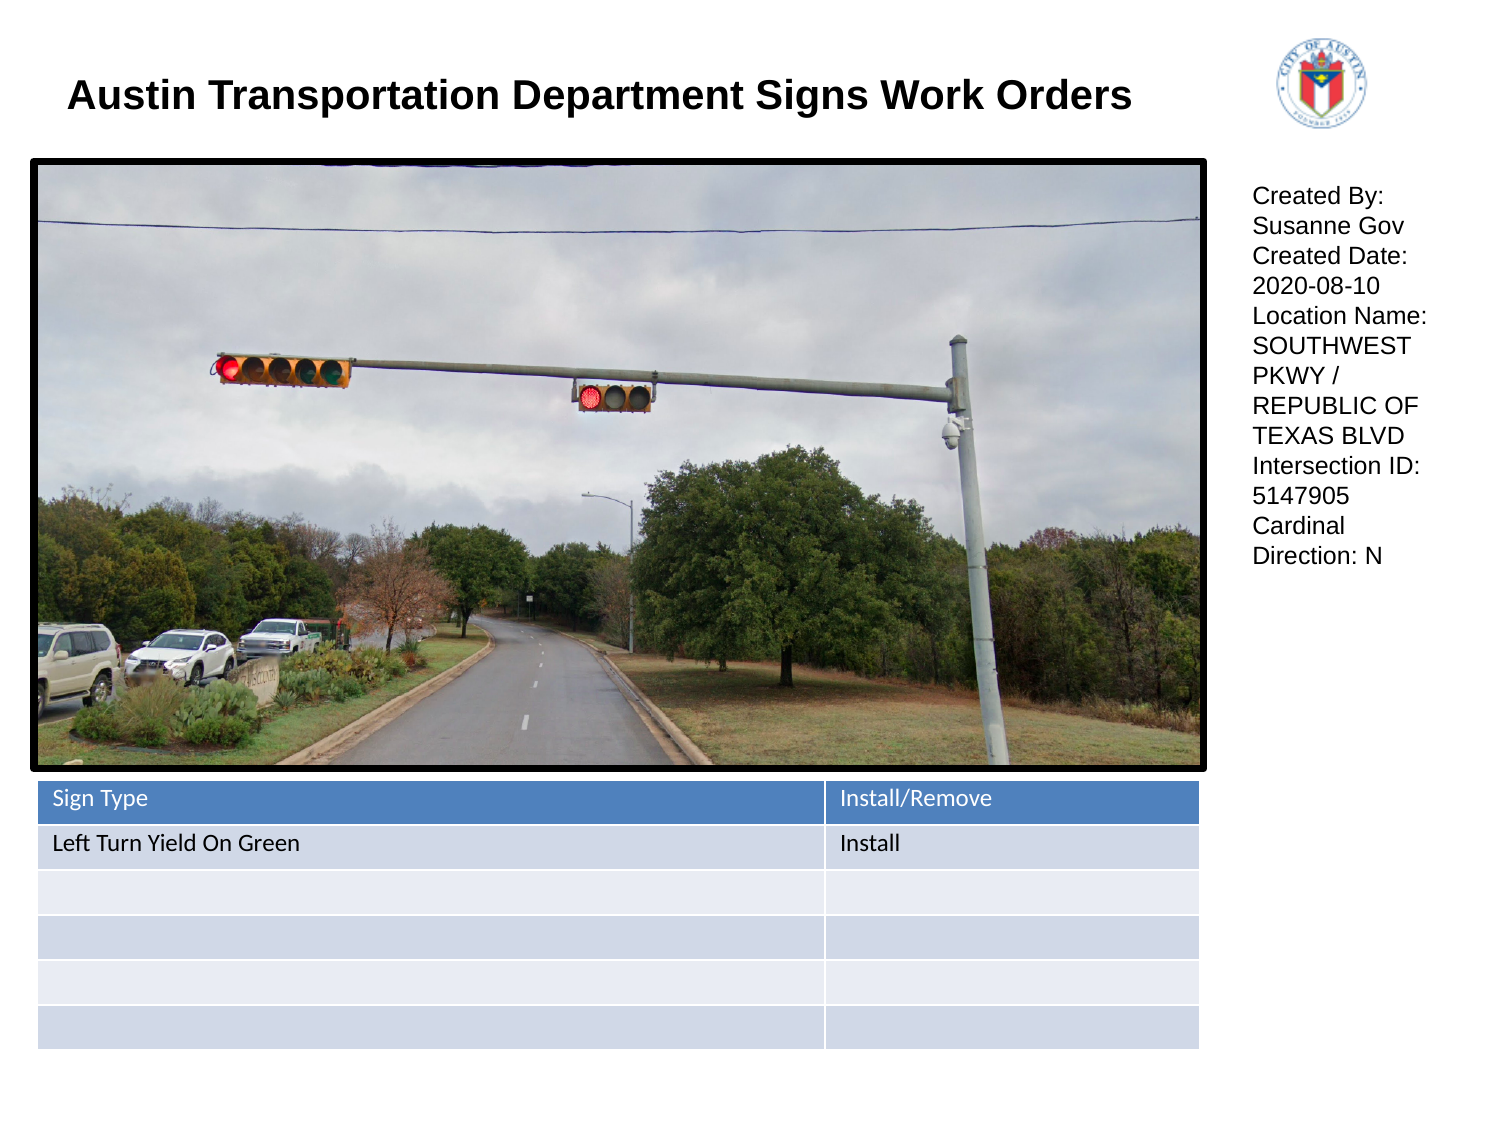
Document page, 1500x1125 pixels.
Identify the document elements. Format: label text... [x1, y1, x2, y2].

table_header Install/Remove [826, 781, 1199, 824]
table_cell [826, 916, 1199, 959]
picture [1274, 37, 1369, 132]
text_box Austin Transportation Department Signs Work Orders [51, 60, 1149, 125]
table_cell [826, 871, 1199, 914]
table_cell [826, 1006, 1199, 1049]
table_cell Install [826, 826, 1199, 869]
text_box Created By: Susanne Gov Created Date: 2020-08-10 Location Name: SOUTHWEST PKWY / REPUBLIC OF TEXAS BLVD Intersection ID: 5147905 Cardinal Direction: N [1237, 172, 1463, 577]
table_cell [38, 916, 824, 959]
table_cell [38, 1006, 824, 1049]
table_cell [38, 871, 824, 914]
table_header Sign Type [38, 781, 824, 824]
table_cell [826, 961, 1199, 1004]
table_cell [38, 961, 824, 1004]
picture [37, 164, 1201, 766]
table_cell Left Turn Yield On Green [38, 826, 824, 869]
